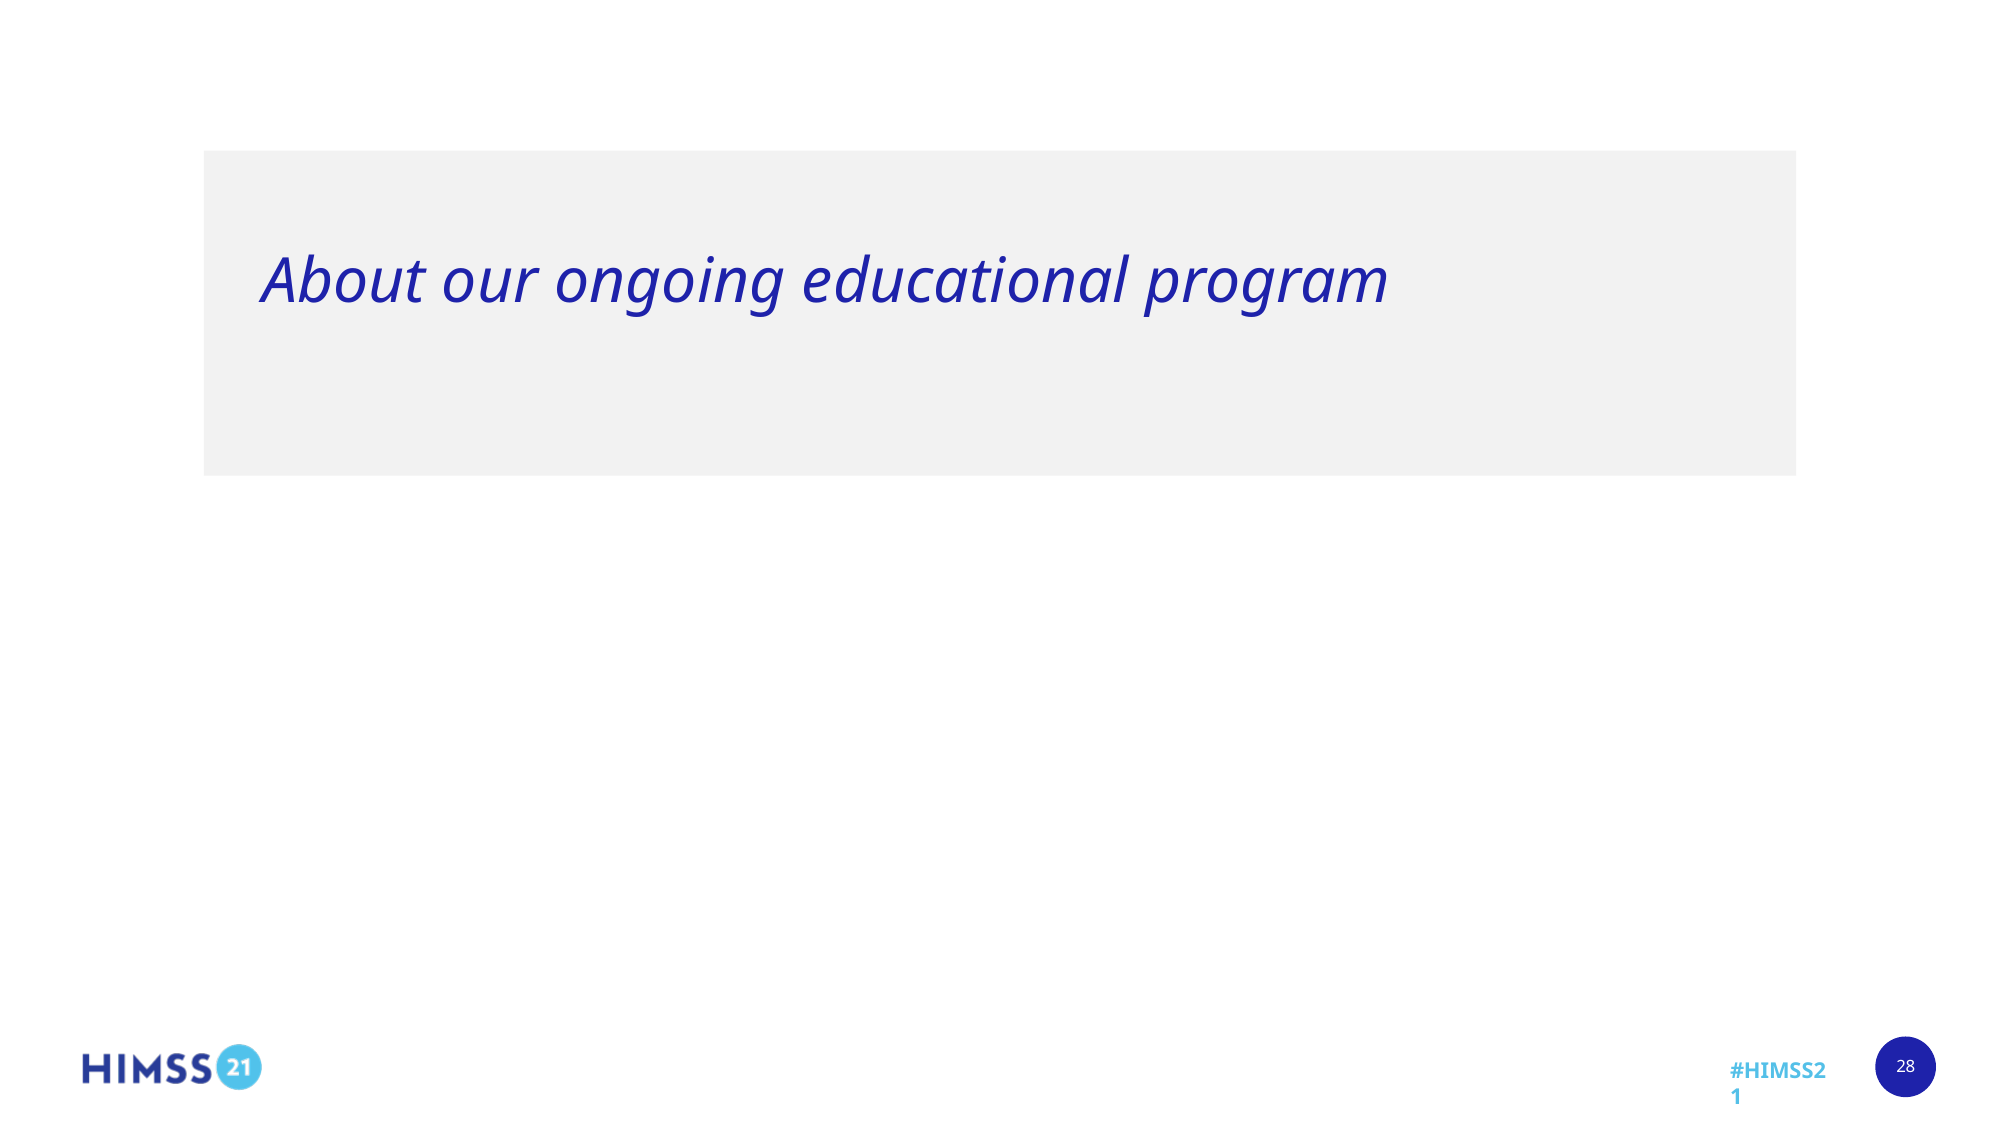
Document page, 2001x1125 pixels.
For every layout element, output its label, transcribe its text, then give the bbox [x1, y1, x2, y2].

slide_number 28 [1863, 1048, 1948, 1086]
title About our ongoing educational program [203, 150, 1797, 476]
picture [63, 1031, 280, 1102]
